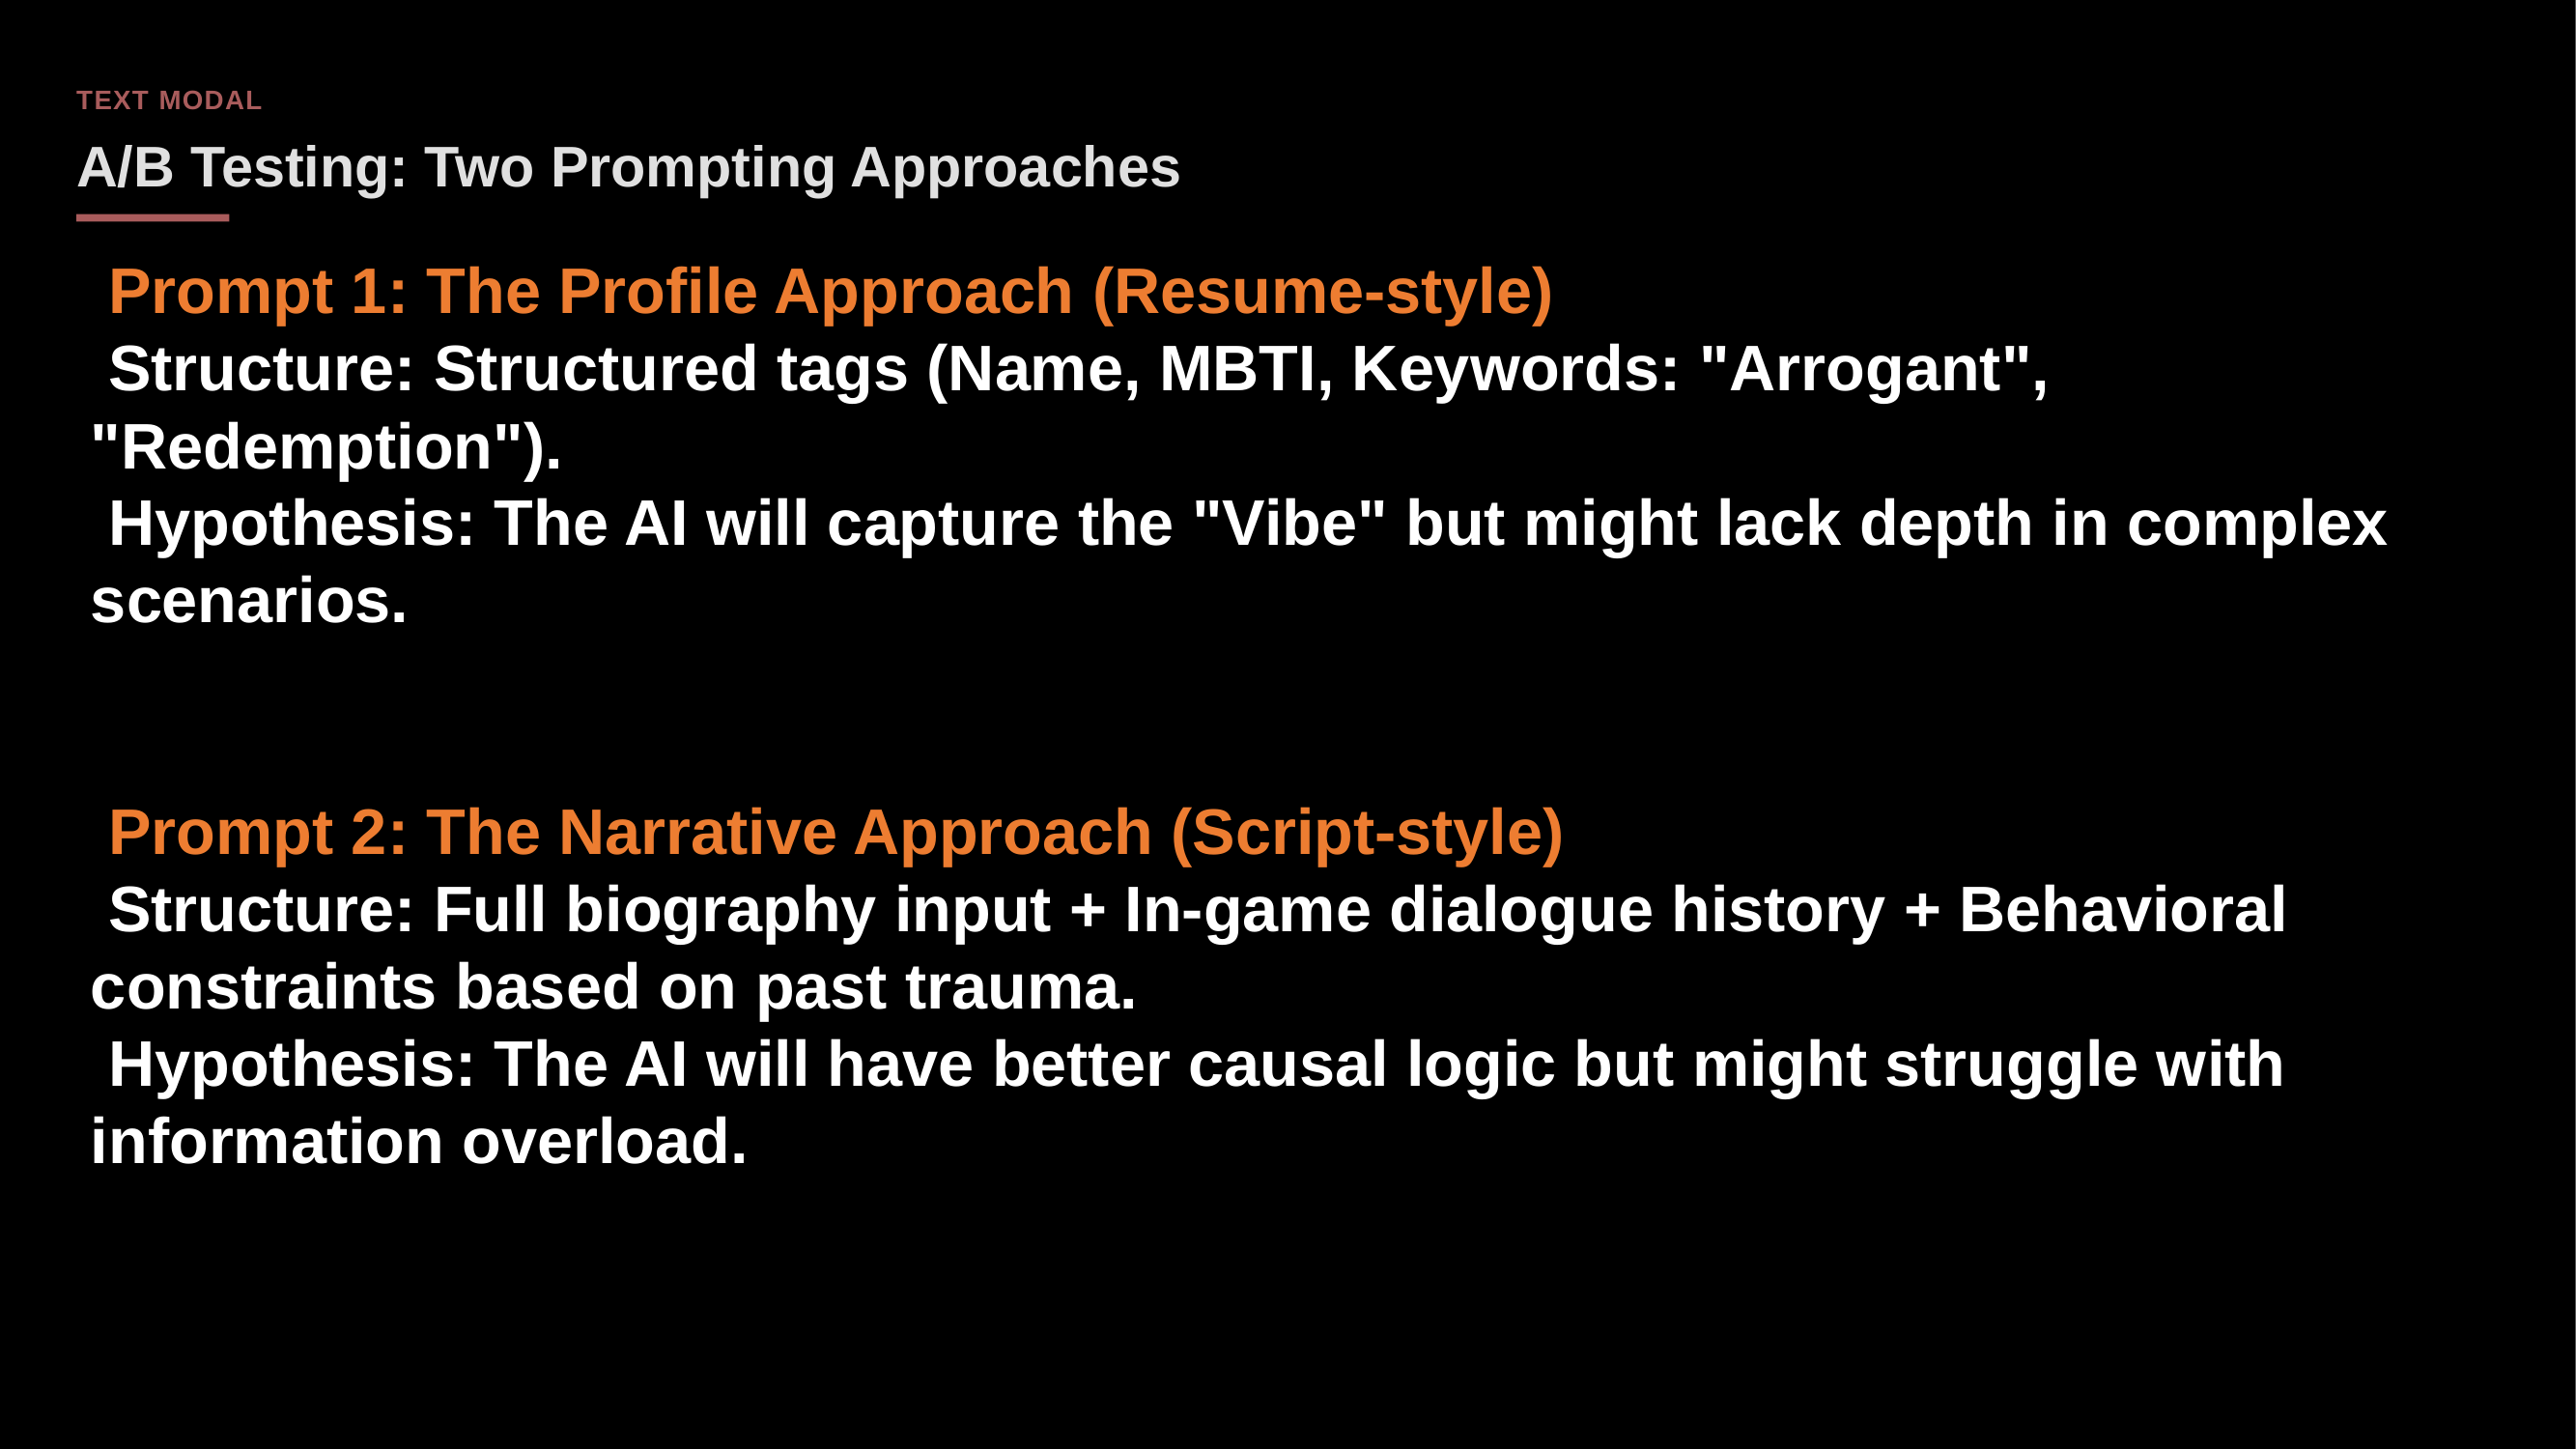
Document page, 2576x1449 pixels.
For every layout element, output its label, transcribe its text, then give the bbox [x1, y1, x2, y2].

text_box A/B Testing: Two Prompting Approaches [76, 129, 2529, 199]
text_box TEXT MODAL [76, 76, 2513, 115]
text_box [76, 213, 230, 222]
text_box Prompt 1: The Profile Approach (Resume-style) Structure: Structured tags (Name, MBTI, Keywords: "Arrogant", "Redemption"). Hypothesis: The AI will capture the "Vibe" but might lack depth in complex scenarios. Prompt 2: The Narrative Approach (Script-style) Structure: Full biography input + In-game dialogue history + Behavioral constraints based on past trauma. Hypothesis: The AI will have better causal logic but might struggle with information overload. [76, 242, 2497, 1184]
